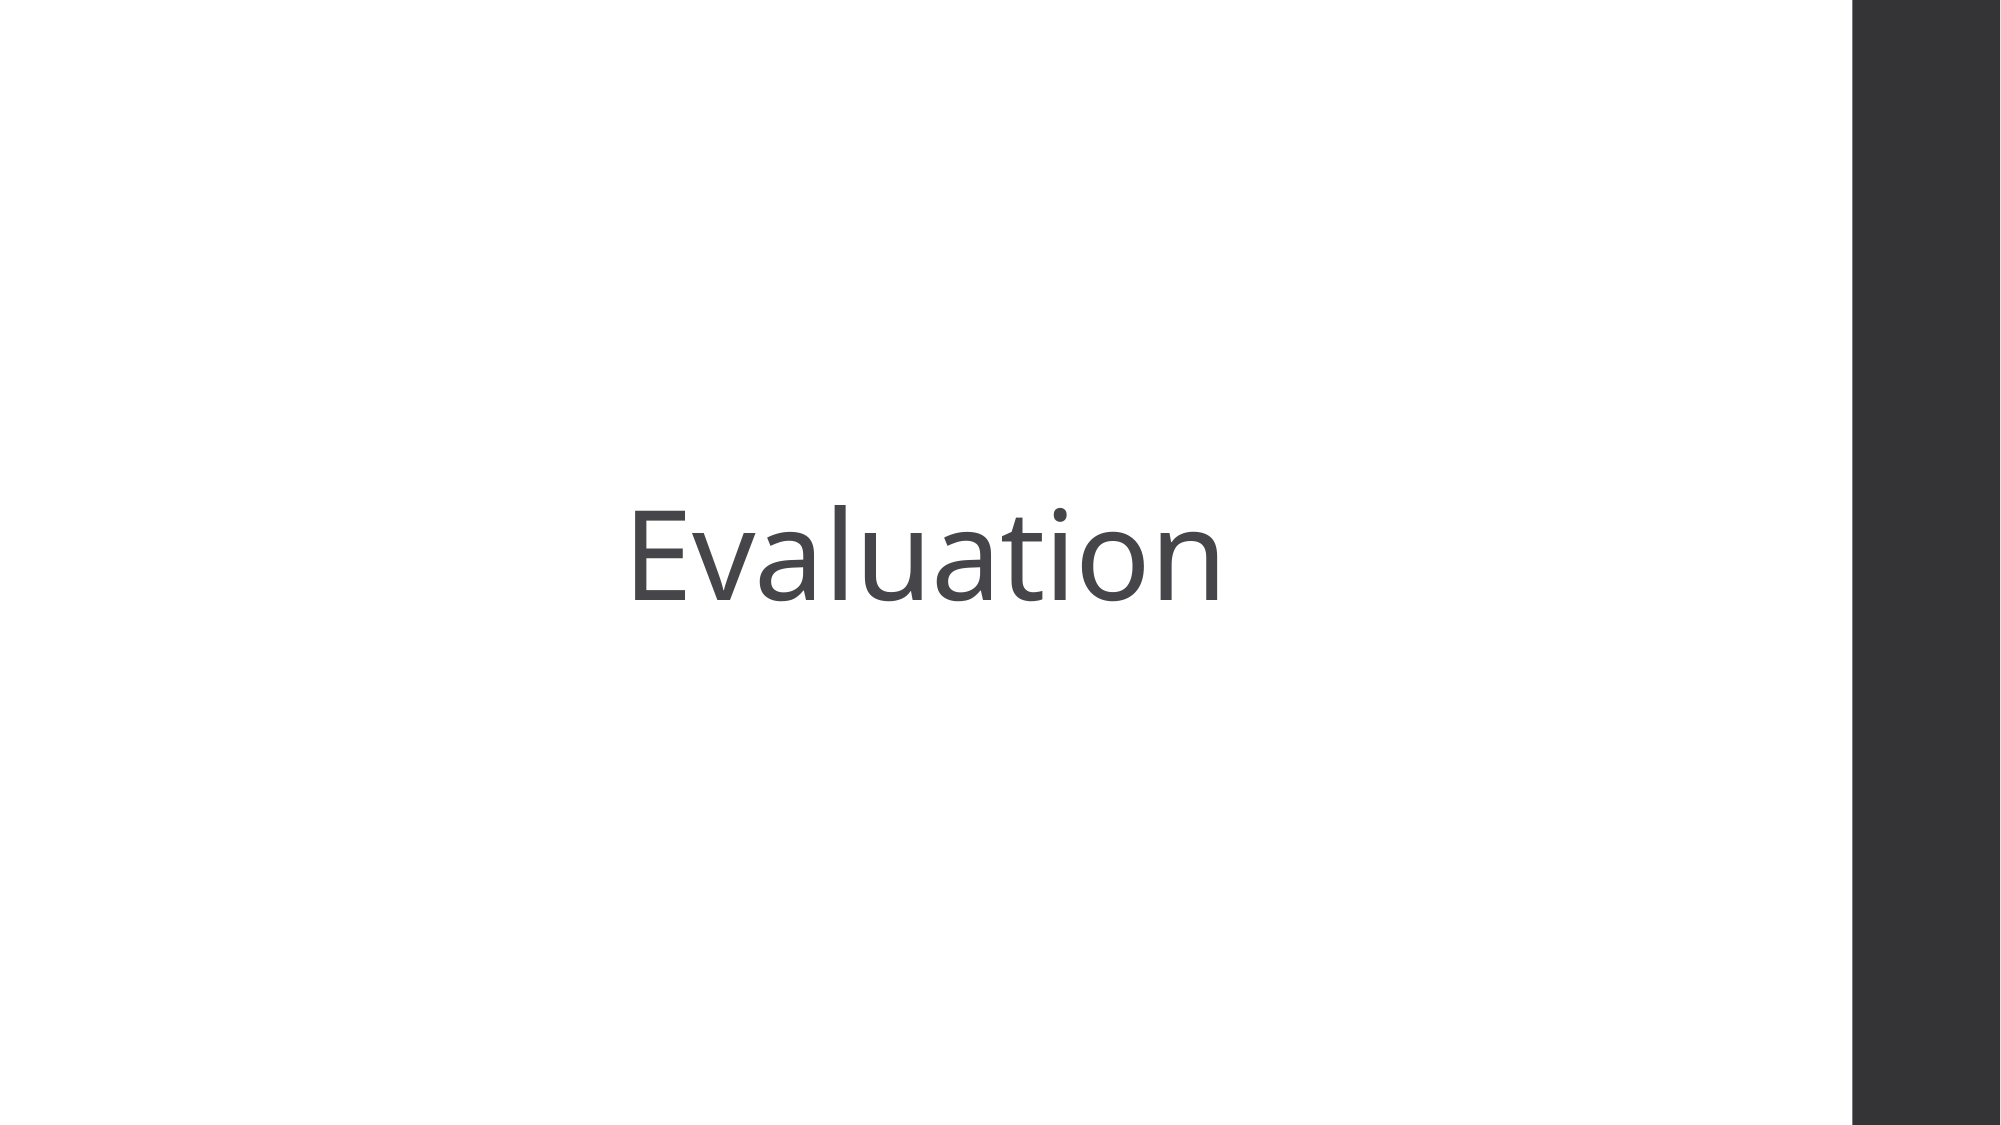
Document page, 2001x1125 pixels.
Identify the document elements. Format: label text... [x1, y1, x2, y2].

title Evaluation [0, 0, 1852, 1125]
